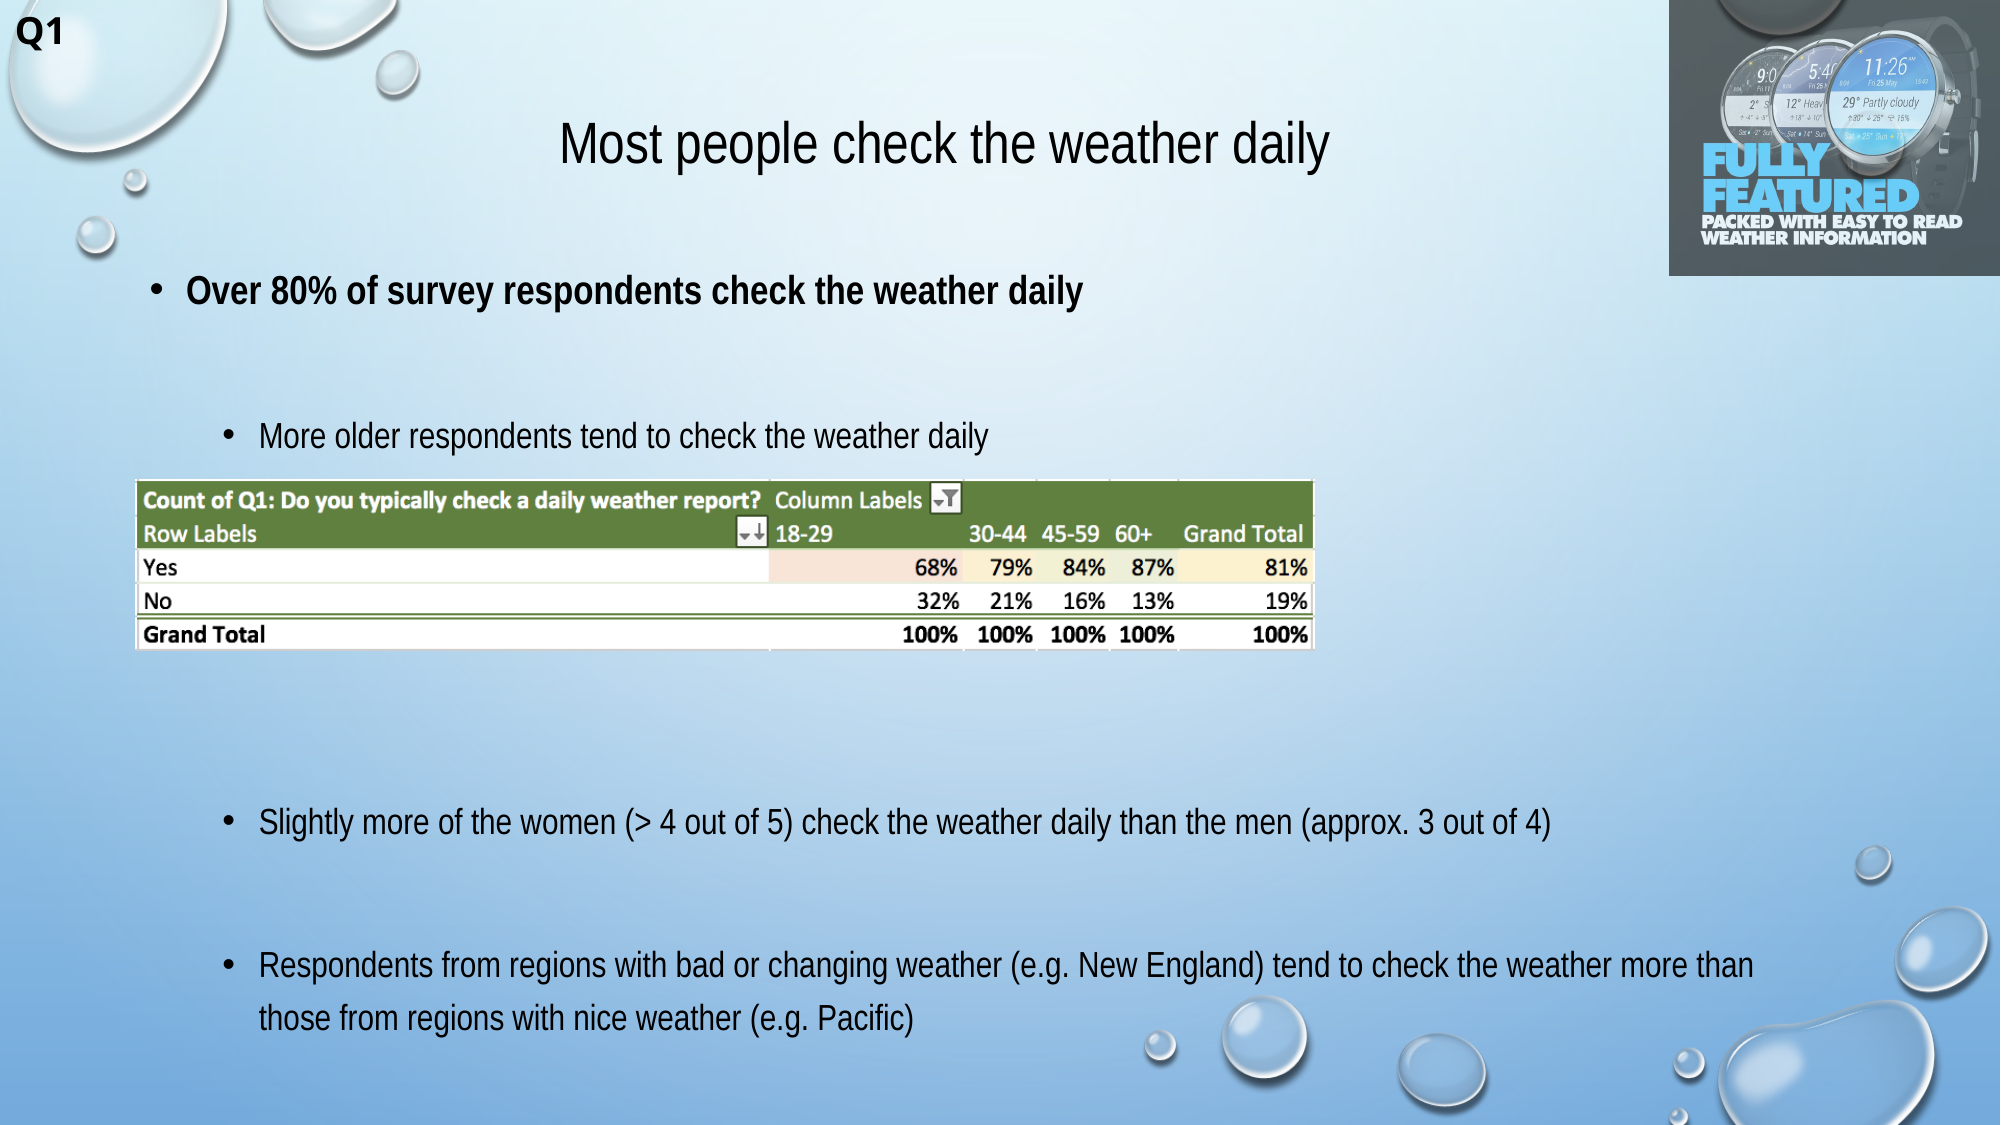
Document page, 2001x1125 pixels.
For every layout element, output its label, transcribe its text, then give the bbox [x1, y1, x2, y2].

picture [0, 0, 2000, 1125]
picture [135, 479, 1315, 651]
title Most people check the weather daily [94, 14, 1663, 276]
text_box Q1 [0, 0, 196, 60]
list Over 80% of survey respondents check the weather daily More older respondents tend to check the weather daily Slightly more of the women (> 4 out of 5) check the weather daily than the men (approx. 3 out of 4) Respondents from regions with bad or changing weather (e.g. New England) tend to check the weather more than those from regions with nice weather (e.g. Pacific) [134, 247, 1835, 1054]
